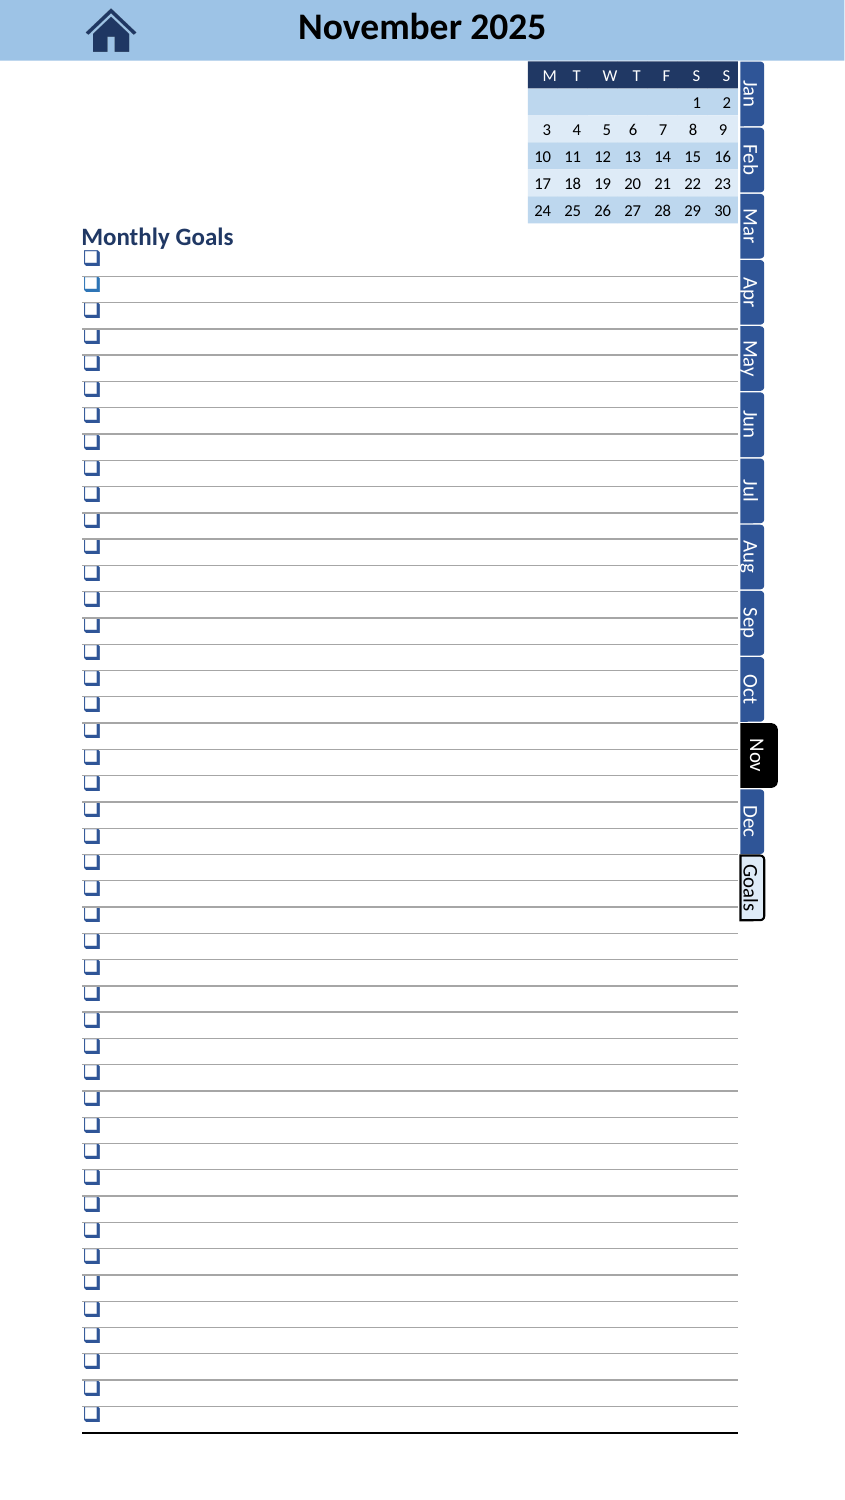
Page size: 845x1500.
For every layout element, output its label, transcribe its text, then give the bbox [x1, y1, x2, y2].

list November 2025 [190, 0, 655, 61]
picture [82, 1, 140, 59]
